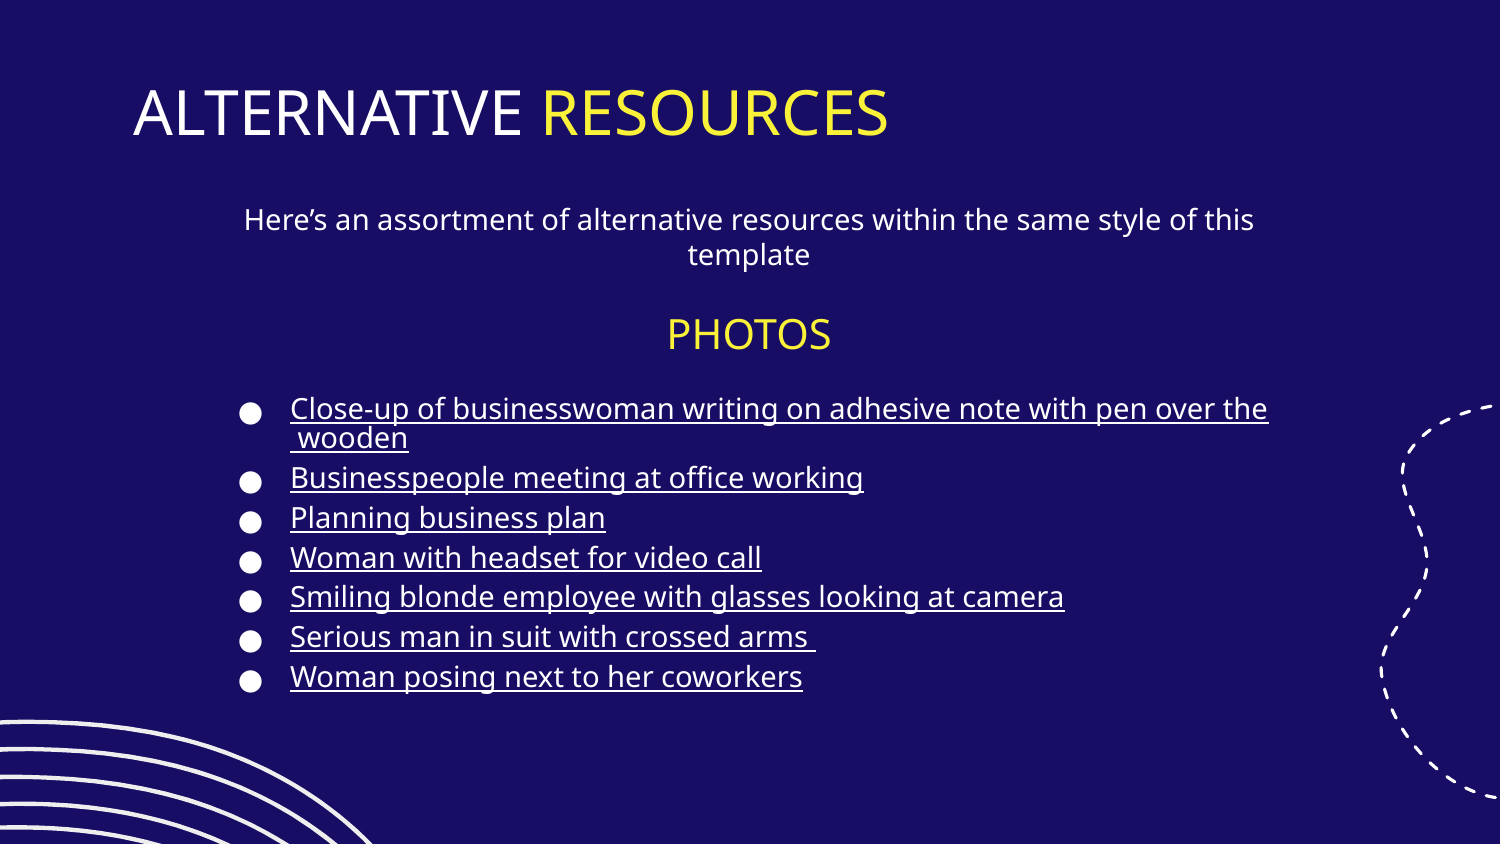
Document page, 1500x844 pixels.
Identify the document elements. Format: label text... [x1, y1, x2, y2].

subtitle Close-up of businesswoman writing on adhesive note with pen over the wooden Businesspeople meeting at office working Planning business plan Woman with headset for video call Smiling blonde employee with glasses looking at camera Serious man in suit with crossed arms Woman posing next to her coworkers [199, 375, 1299, 756]
subtitle PHOTOS [211, 308, 1287, 358]
title ALTERNATIVE RESOURCES [118, 63, 1381, 158]
subtitle Here’s an assortment of alternative resources within the same style of this template [199, 186, 1299, 291]
